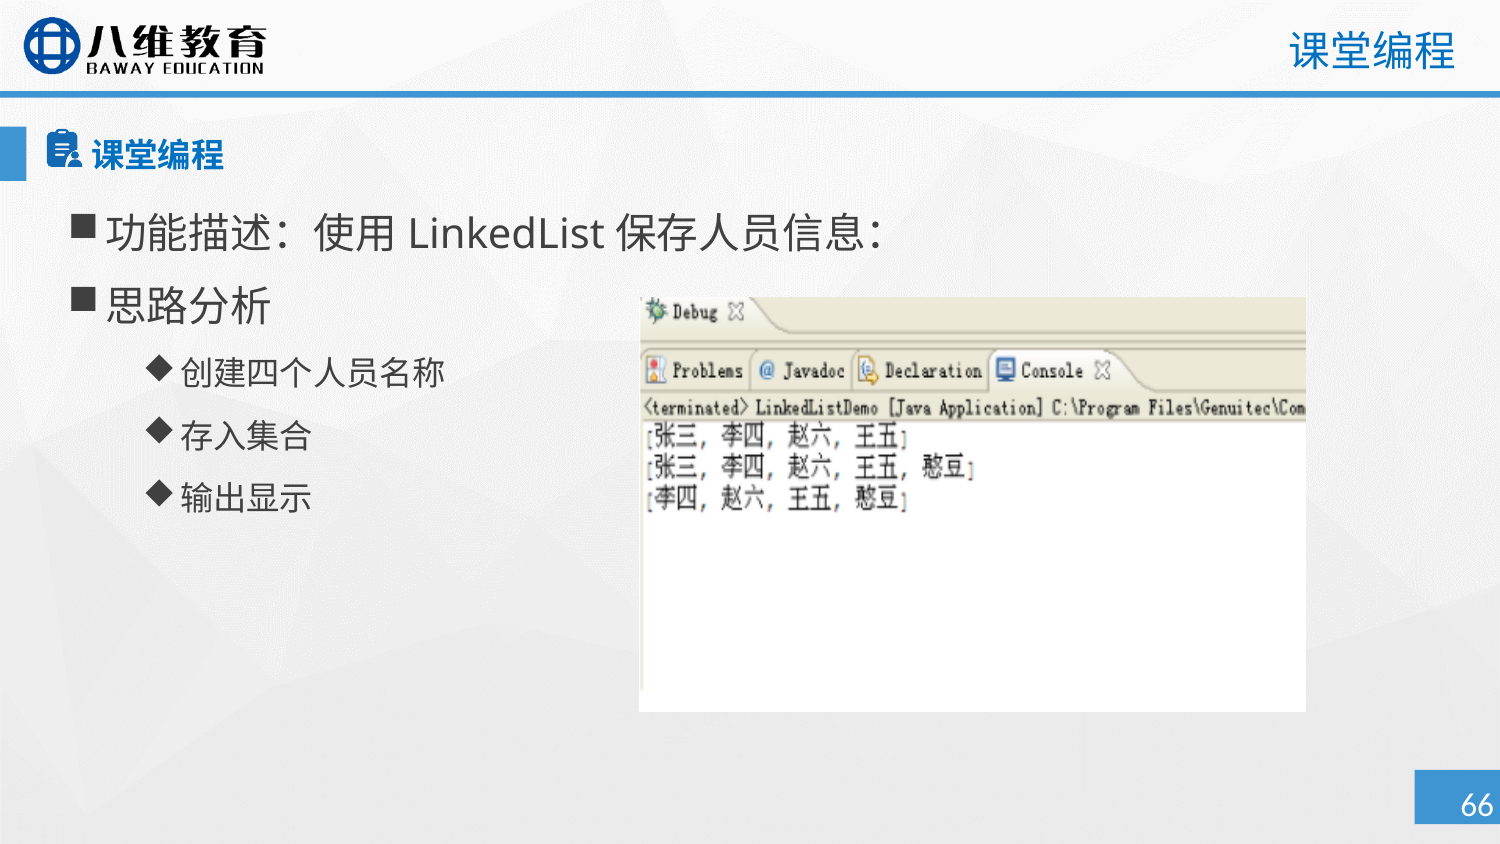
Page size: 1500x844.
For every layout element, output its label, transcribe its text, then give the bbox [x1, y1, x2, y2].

picture [0, 0, 1500, 91]
subtitle 课堂编程 [76, 126, 1306, 186]
title 课堂编程 [360, 23, 1471, 84]
list 功能描述：使用LinkedList保存人员信息： 思路分析 创建四个人员名称 存入集合 输出显示 [53, 197, 1424, 713]
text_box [46, 128, 83, 167]
picture [0, 98, 1500, 844]
